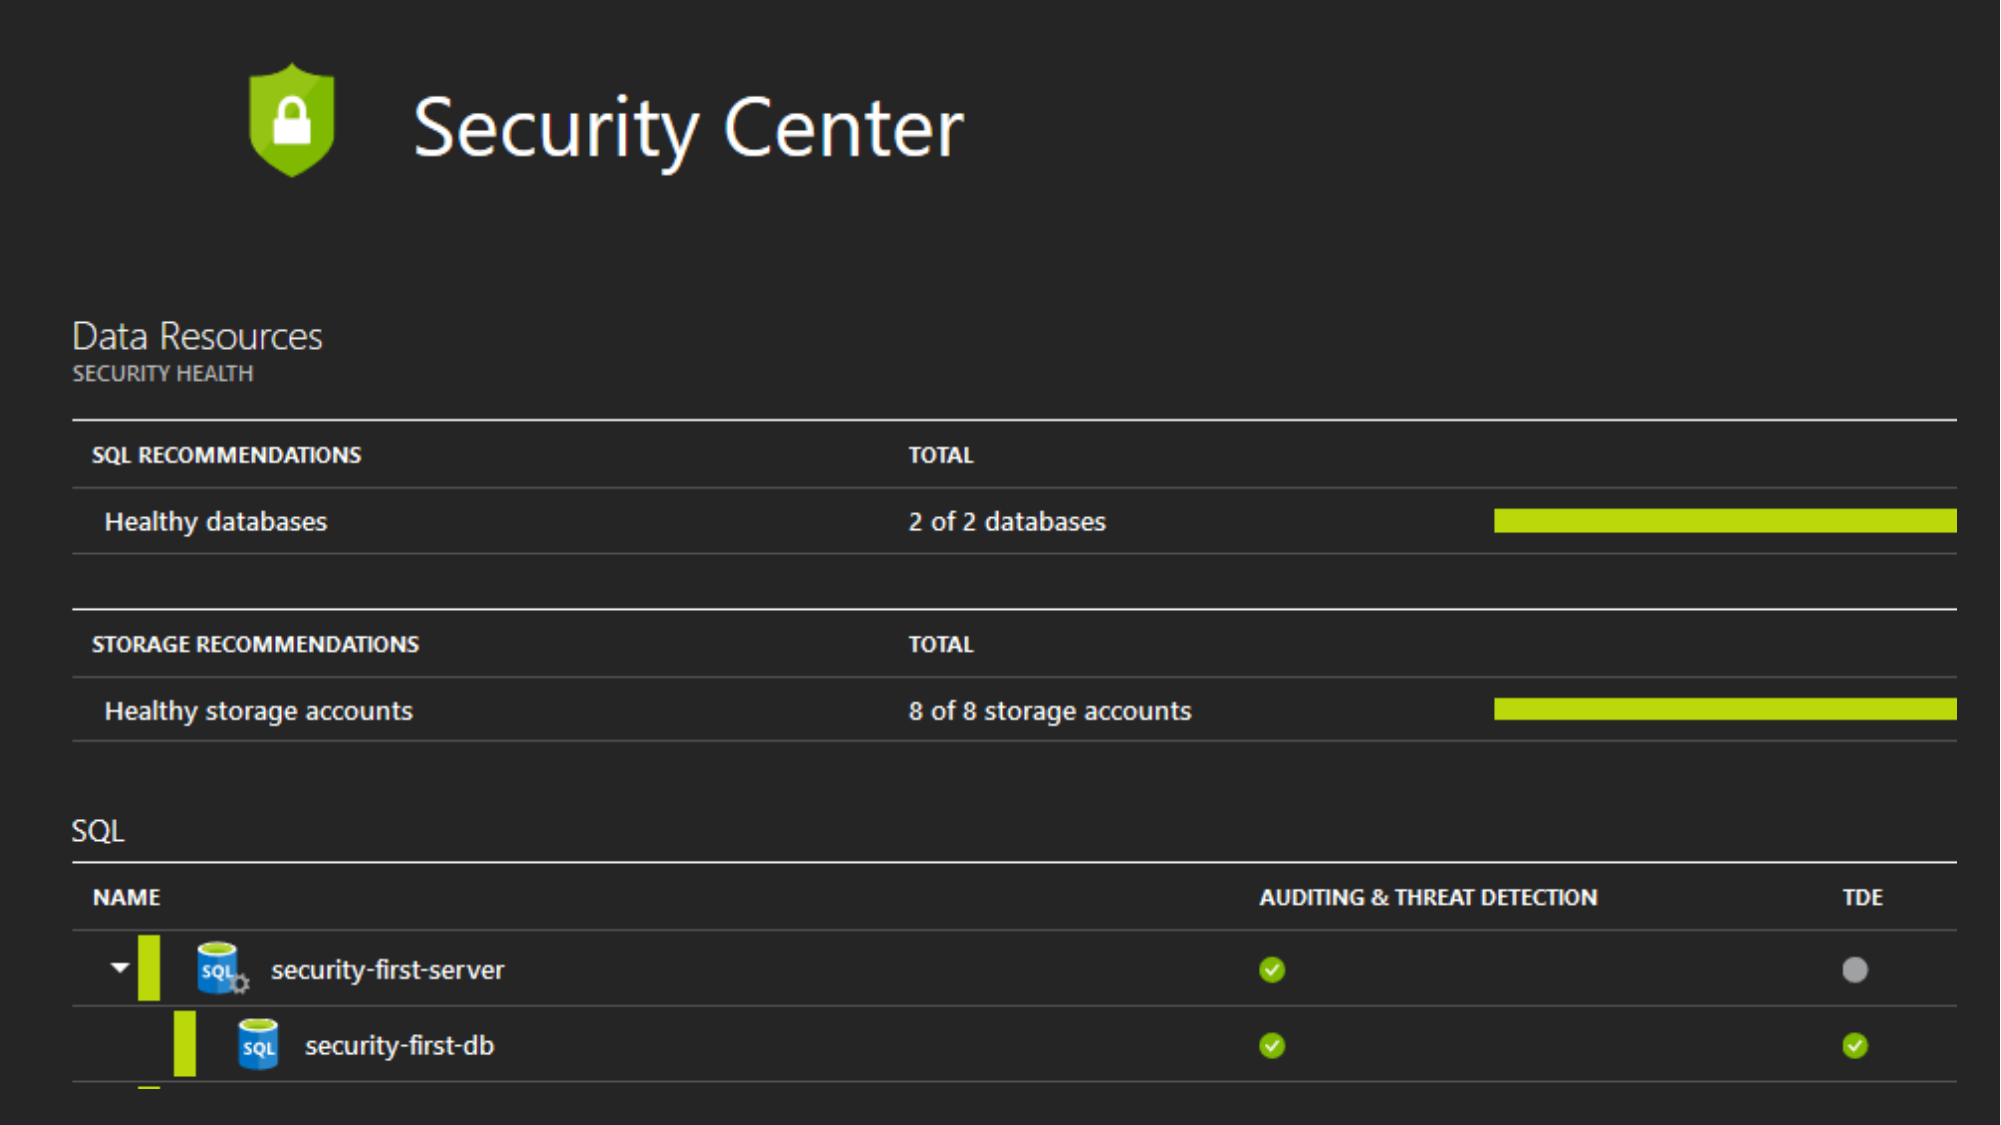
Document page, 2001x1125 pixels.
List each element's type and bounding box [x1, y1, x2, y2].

picture [148, 0, 1462, 229]
picture [43, 304, 1957, 1089]
